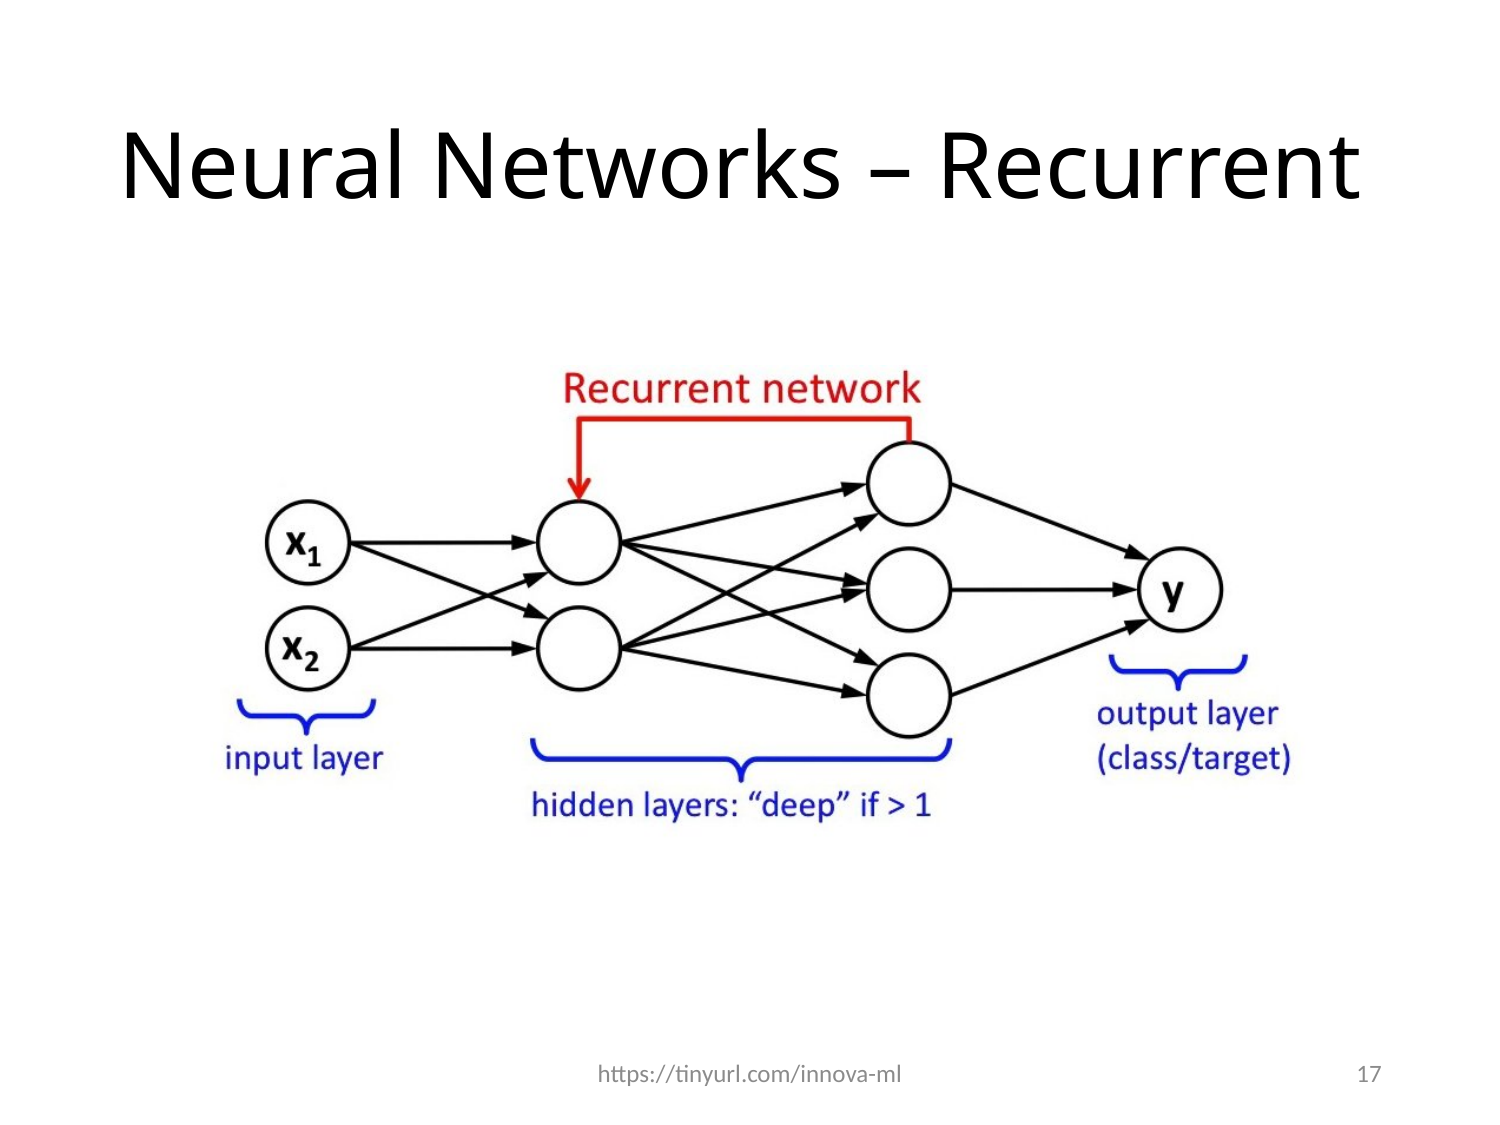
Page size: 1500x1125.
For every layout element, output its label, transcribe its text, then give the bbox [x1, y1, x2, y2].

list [192, 365, 1308, 849]
slide_number 17 [1059, 1042, 1397, 1103]
title Neural Networks – Recurrent [103, 59, 1397, 278]
footer https://tinyurl.com/innova-ml [496, 1042, 1004, 1103]
